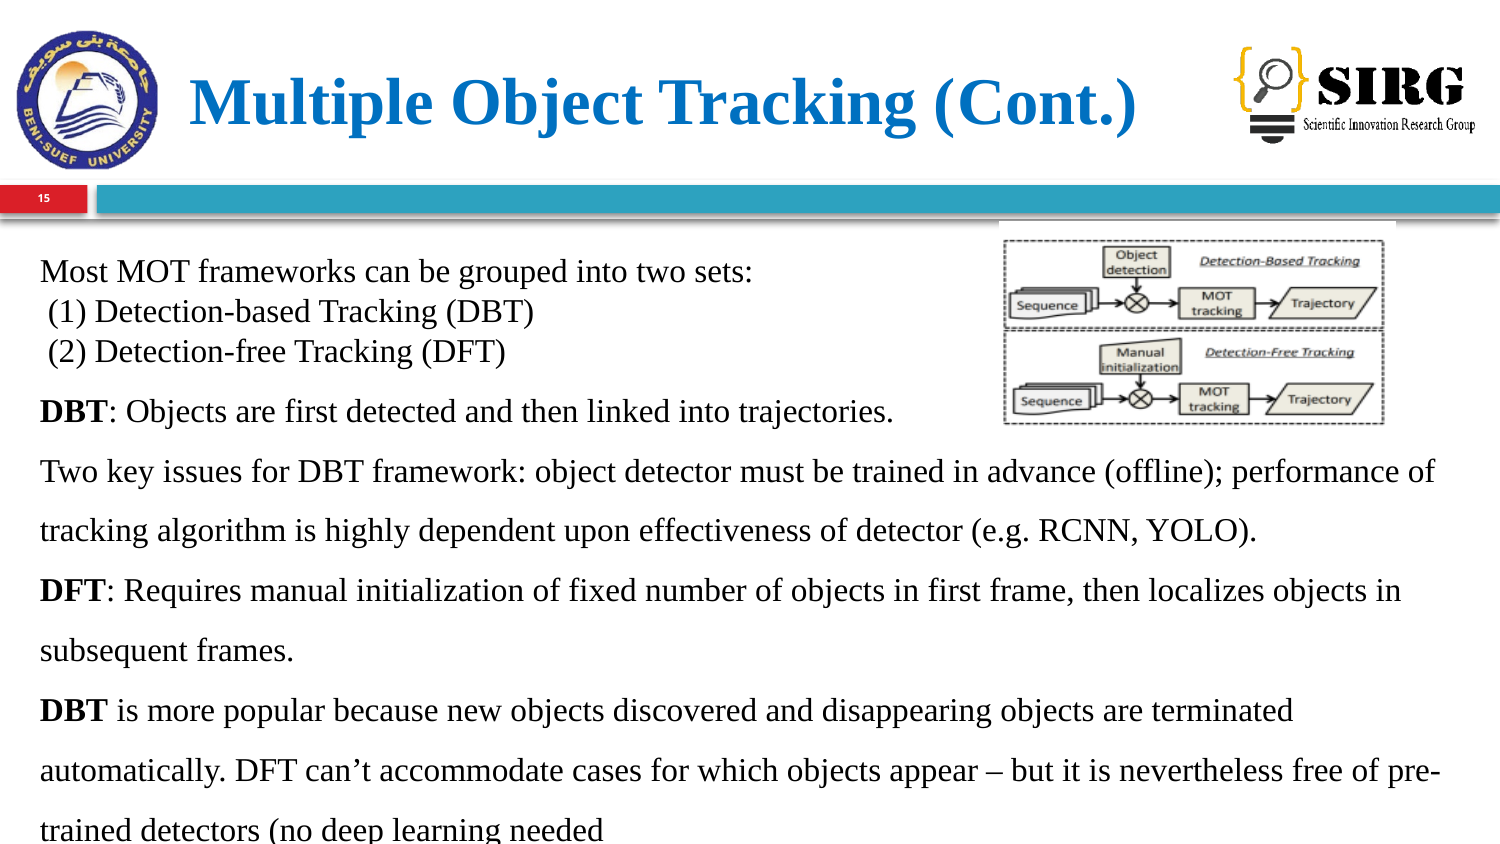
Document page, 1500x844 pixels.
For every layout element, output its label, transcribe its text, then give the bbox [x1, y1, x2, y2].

slide_number 15 [0, 184, 88, 215]
text_box Most MOT frameworks can be grouped into two sets: (1) Detection-based Tracking (DBT) (2) Detection-free Tracking (DFT) DBT: Objects are first detected and then linked into trajectories. Two key issues for DBT framework: object detector must be trained in advance (offline); performance of tracking algorithm is highly dependent upon effectiveness of detector (e.g. RCNN, YOLO). DFT: Requires manual initialization of fixed number of objects in first frame, then localizes objects in subsequent frames. DBT is more popular because new objects discovered and disappearing objects are terminated automatically. DFT can’t accommodate cases for which objects appear – but it is nevertheless free of pre-trained detectors (no deep learning needed [24, 221, 1475, 844]
picture [999, 221, 1396, 442]
title Multiple Object Tracking (Cont.) [174, 45, 1225, 146]
picture [1199, 0, 1500, 200]
picture [15, 29, 160, 173]
